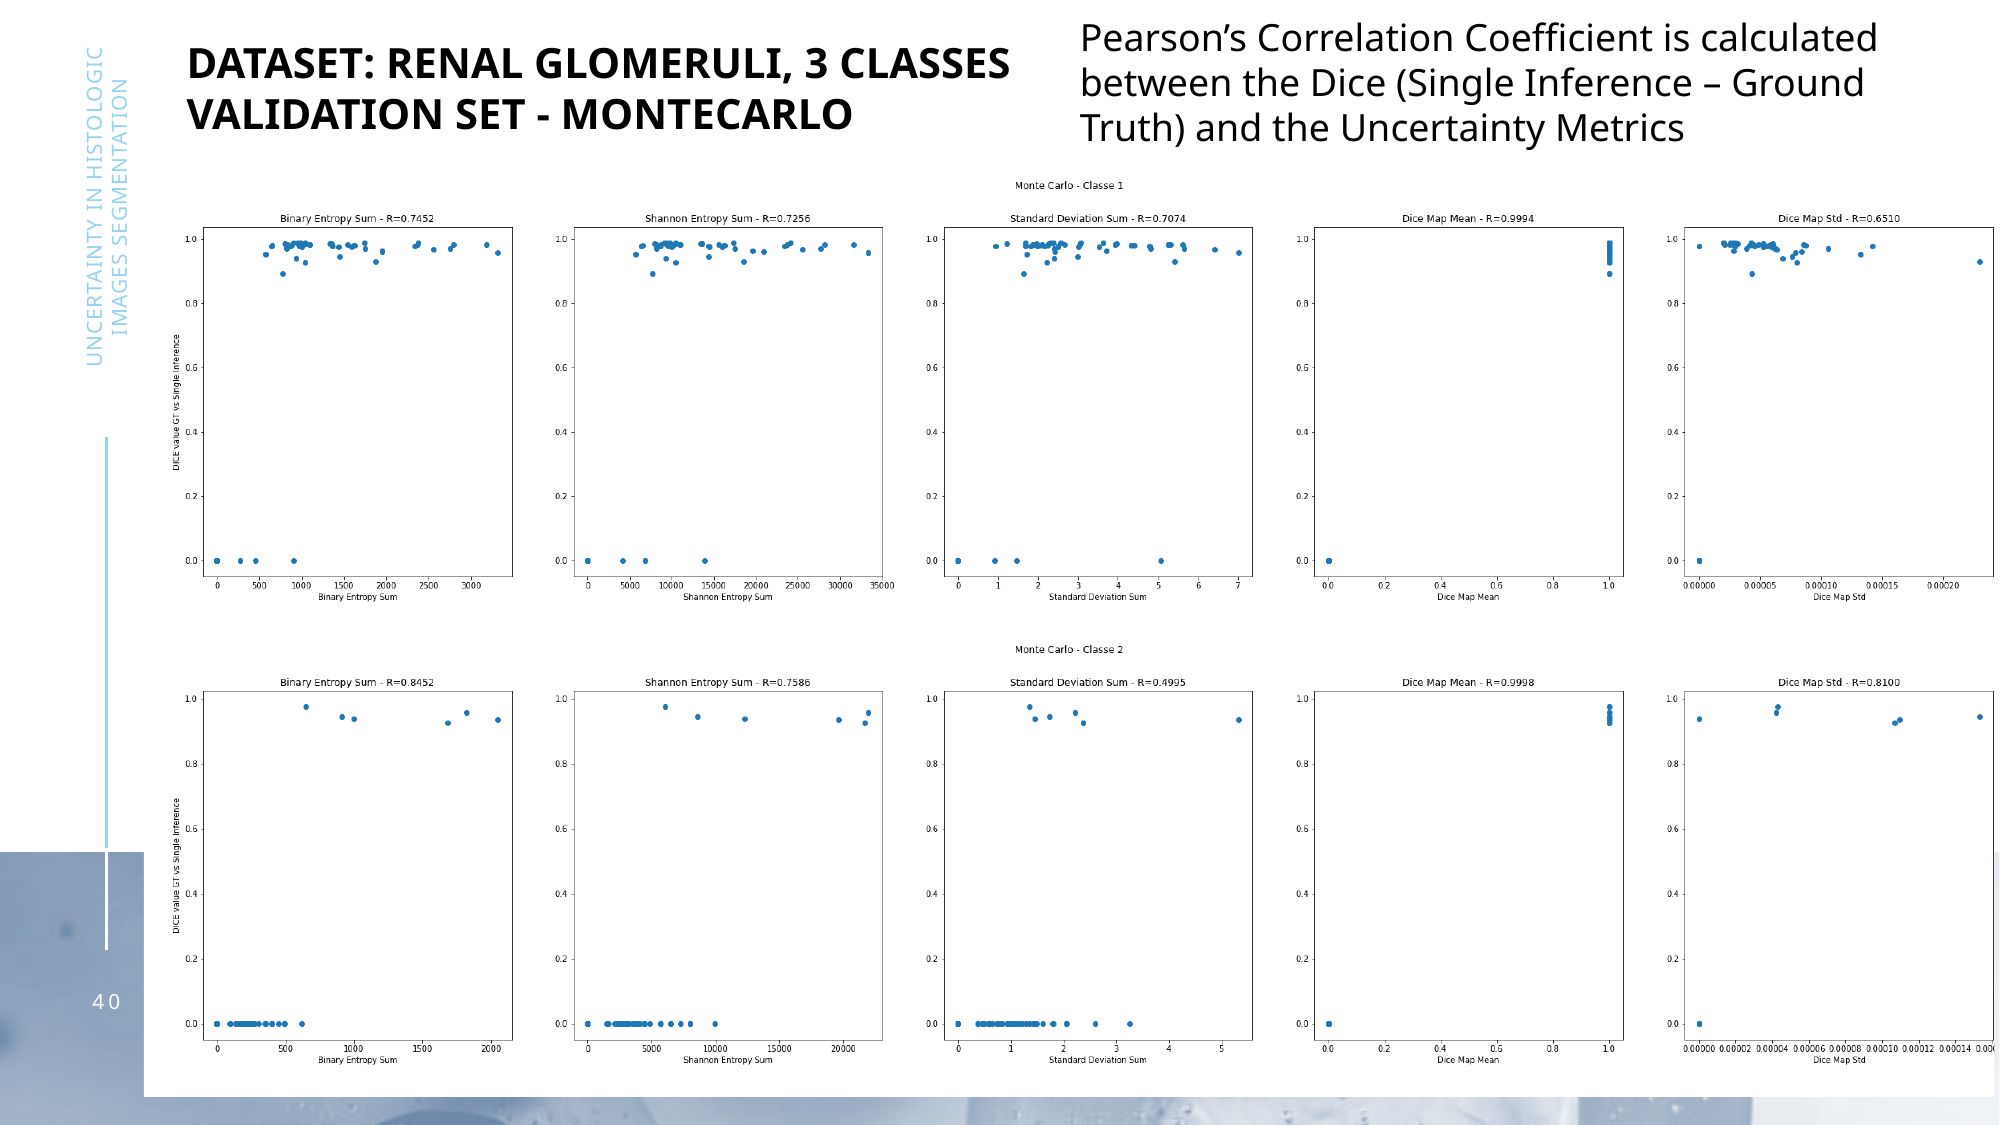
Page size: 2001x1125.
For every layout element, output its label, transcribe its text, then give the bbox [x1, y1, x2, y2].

text_box DATASET: renal glomeruli, 3 CLASSES [186, 21, 1904, 71]
text_box Uncertainty in histologic images segmentation [85, 14, 127, 400]
picture [143, 171, 1995, 634]
text_box [186, 138, 1904, 171]
text_box Pearson’s Correlation Coefficient is calculated between the Dice (Single Inference – Ground Truth) and the Uncertainty Metrics [1079, 14, 1981, 116]
picture [0, 635, 2000, 1125]
text_box Validation set - Montecarlo [186, 71, 1904, 138]
